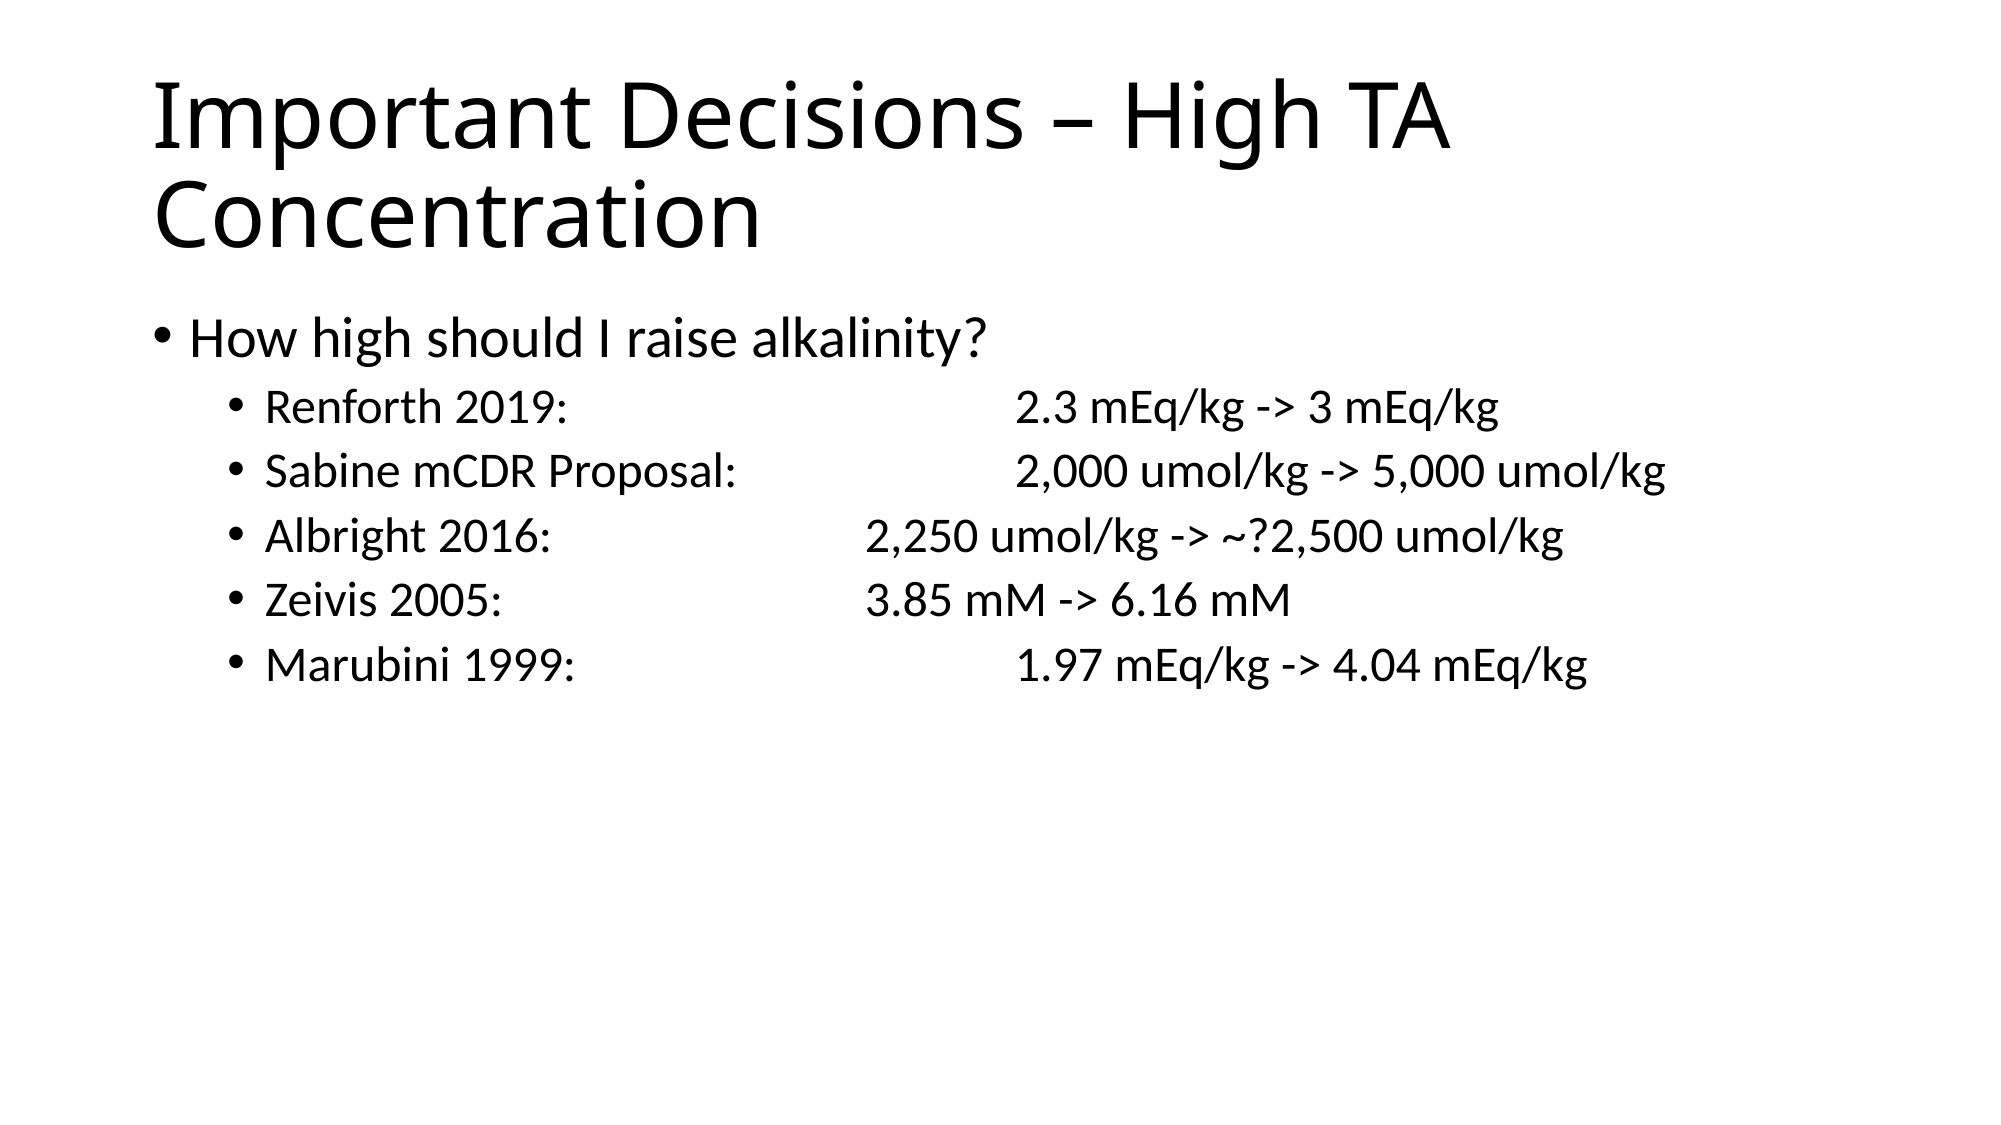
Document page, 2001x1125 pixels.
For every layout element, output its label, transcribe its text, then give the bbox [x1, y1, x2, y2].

title Important Decisions – High TA Concentration [137, 59, 1863, 278]
list How high should I raise alkalinity? Renforth 2019: 2.3 mEq/kg -> 3 mEq/kg Sabine mCDR Proposal: 2,000 umol/kg -> 5,000 umol/kg Albright 2016: 2,250 umol/kg -> ~?2,500 umol/kg Zeivis 2005: 3.85 mM -> 6.16 mM Marubini 1999: 1.97 mEq/kg -> 4.04 mEq/kg [137, 299, 1863, 1014]
